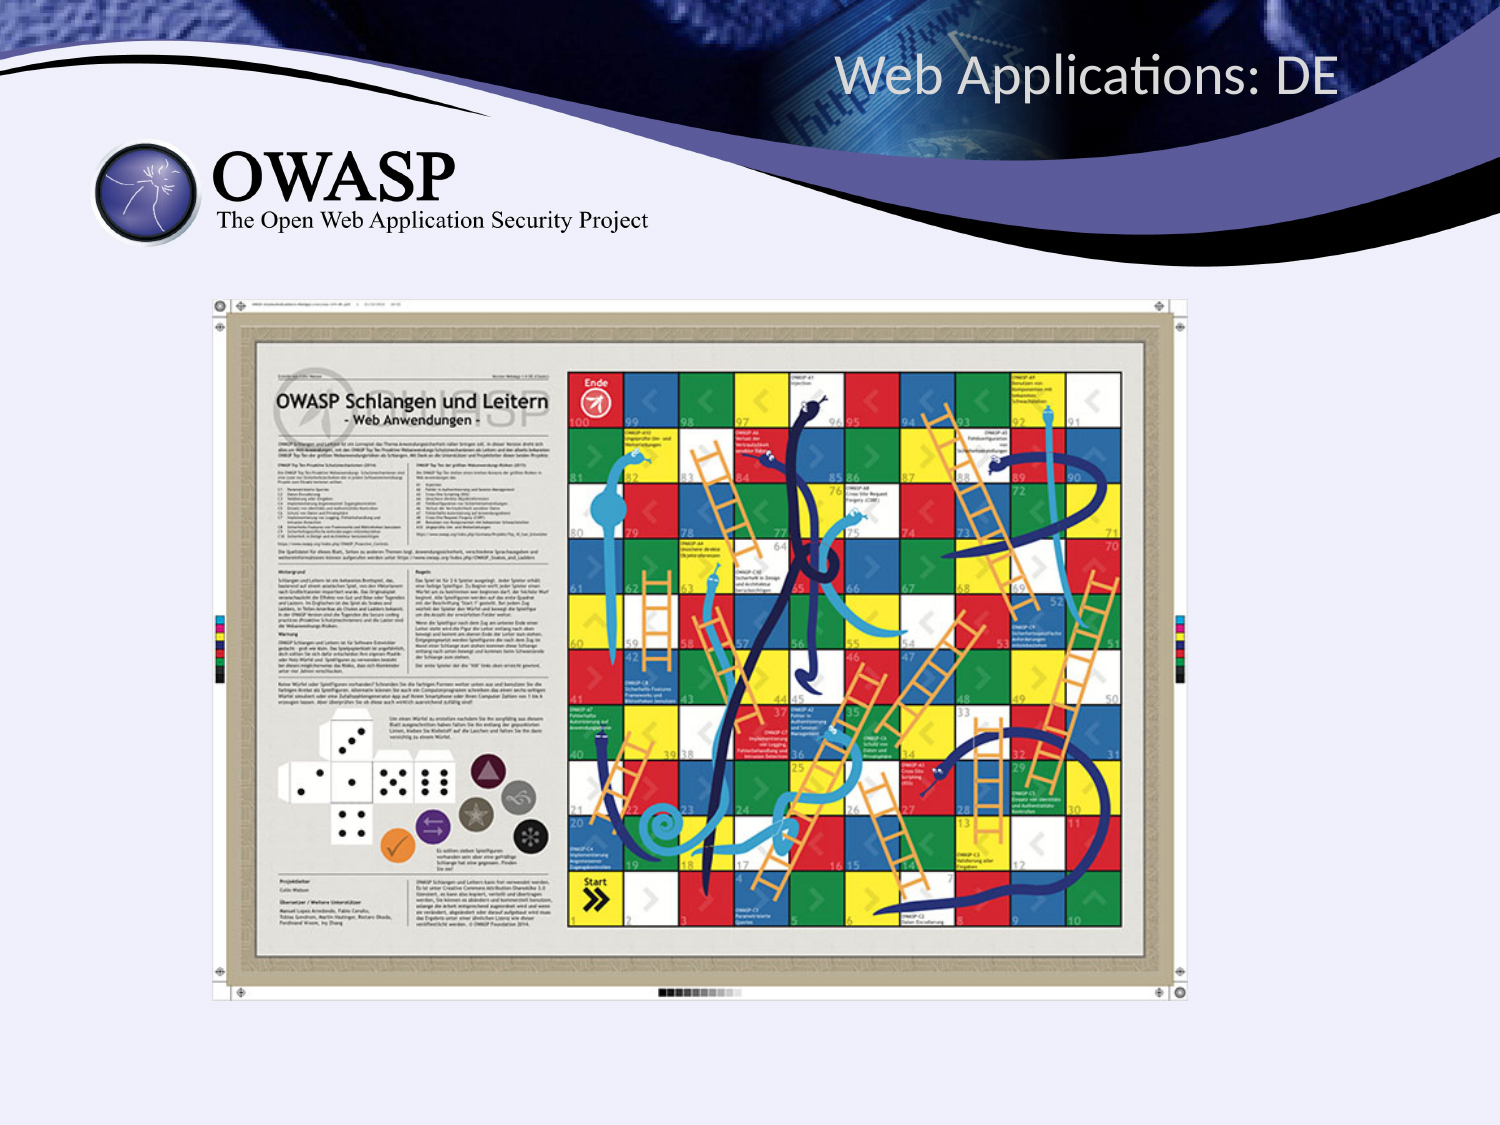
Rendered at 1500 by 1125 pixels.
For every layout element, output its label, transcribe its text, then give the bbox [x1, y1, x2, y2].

picture [0, 0, 1500, 1125]
title Web Applications: DE [699, 12, 1475, 130]
